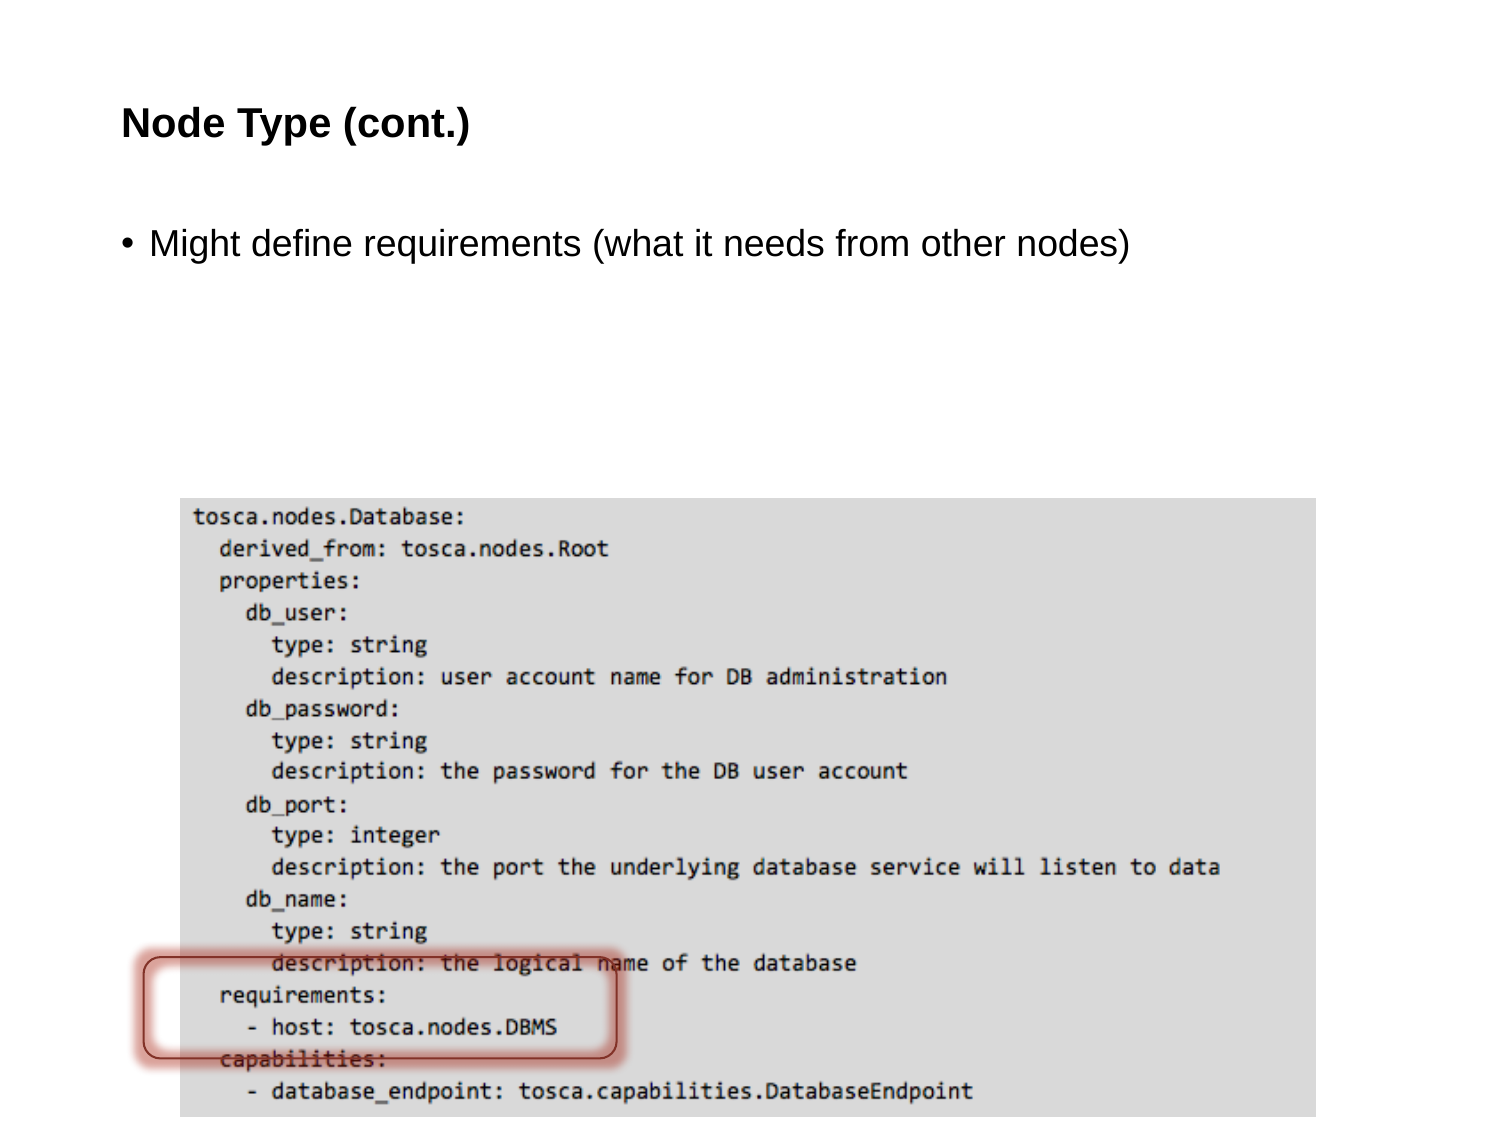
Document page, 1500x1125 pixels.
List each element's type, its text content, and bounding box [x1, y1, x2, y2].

title Node Type (cont.) [106, 94, 1394, 172]
picture [180, 498, 1316, 1117]
text_box [142, 956, 180, 1060]
list Might define requirements (what it needs from other nodes) [106, 216, 1394, 908]
